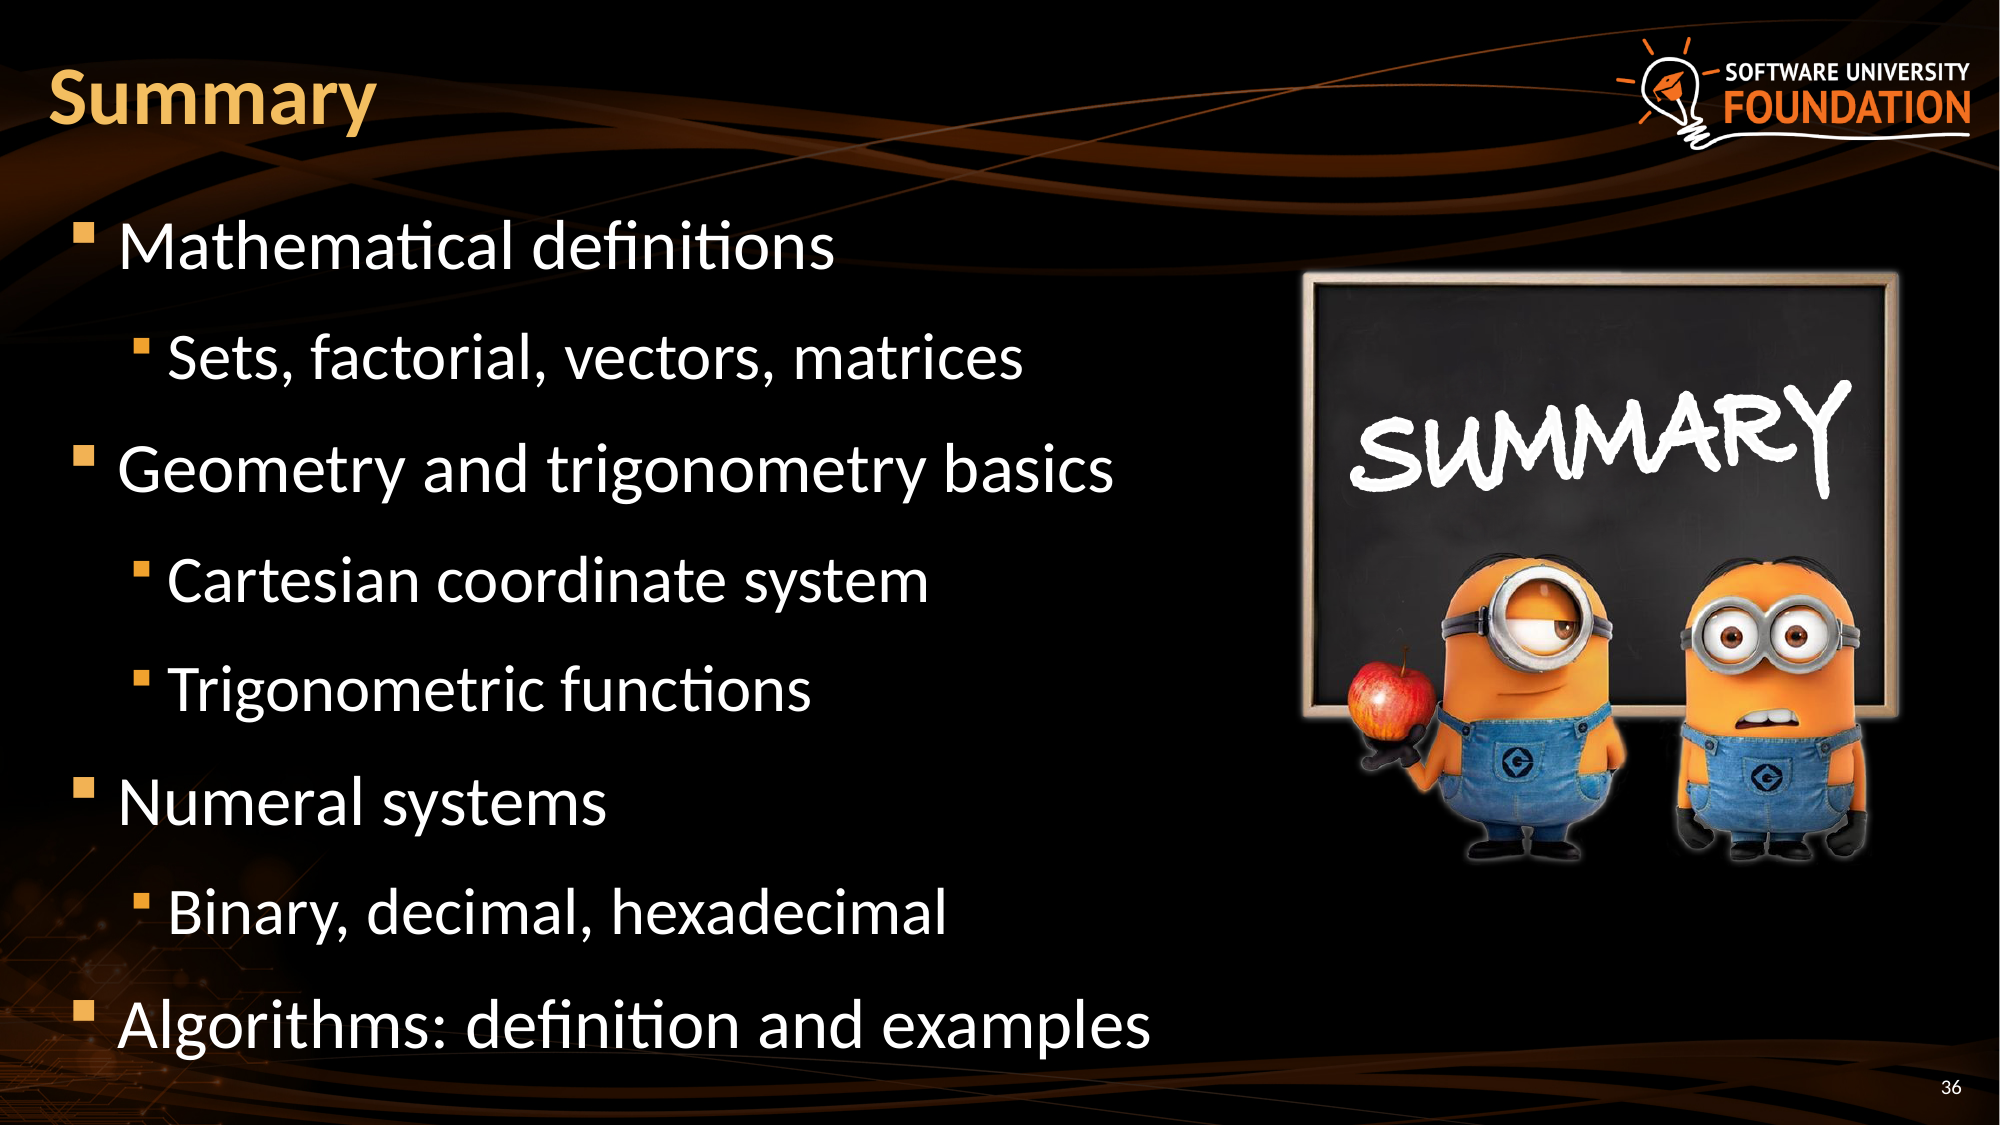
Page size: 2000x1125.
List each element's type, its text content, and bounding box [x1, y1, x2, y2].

slide_number 36 [1897, 1070, 1968, 1103]
title Summary [30, 6, 1602, 189]
picture [0, 0, 2000, 1125]
list Mathematical definitions Sets, factorial, vectors, matrices Geometry and trigonometry basics Cartesian coordinate system Trigonometric functions Numeral systems Binary, decimal, hexadecimal Algorithms: definition and examples [49, 189, 1488, 1103]
